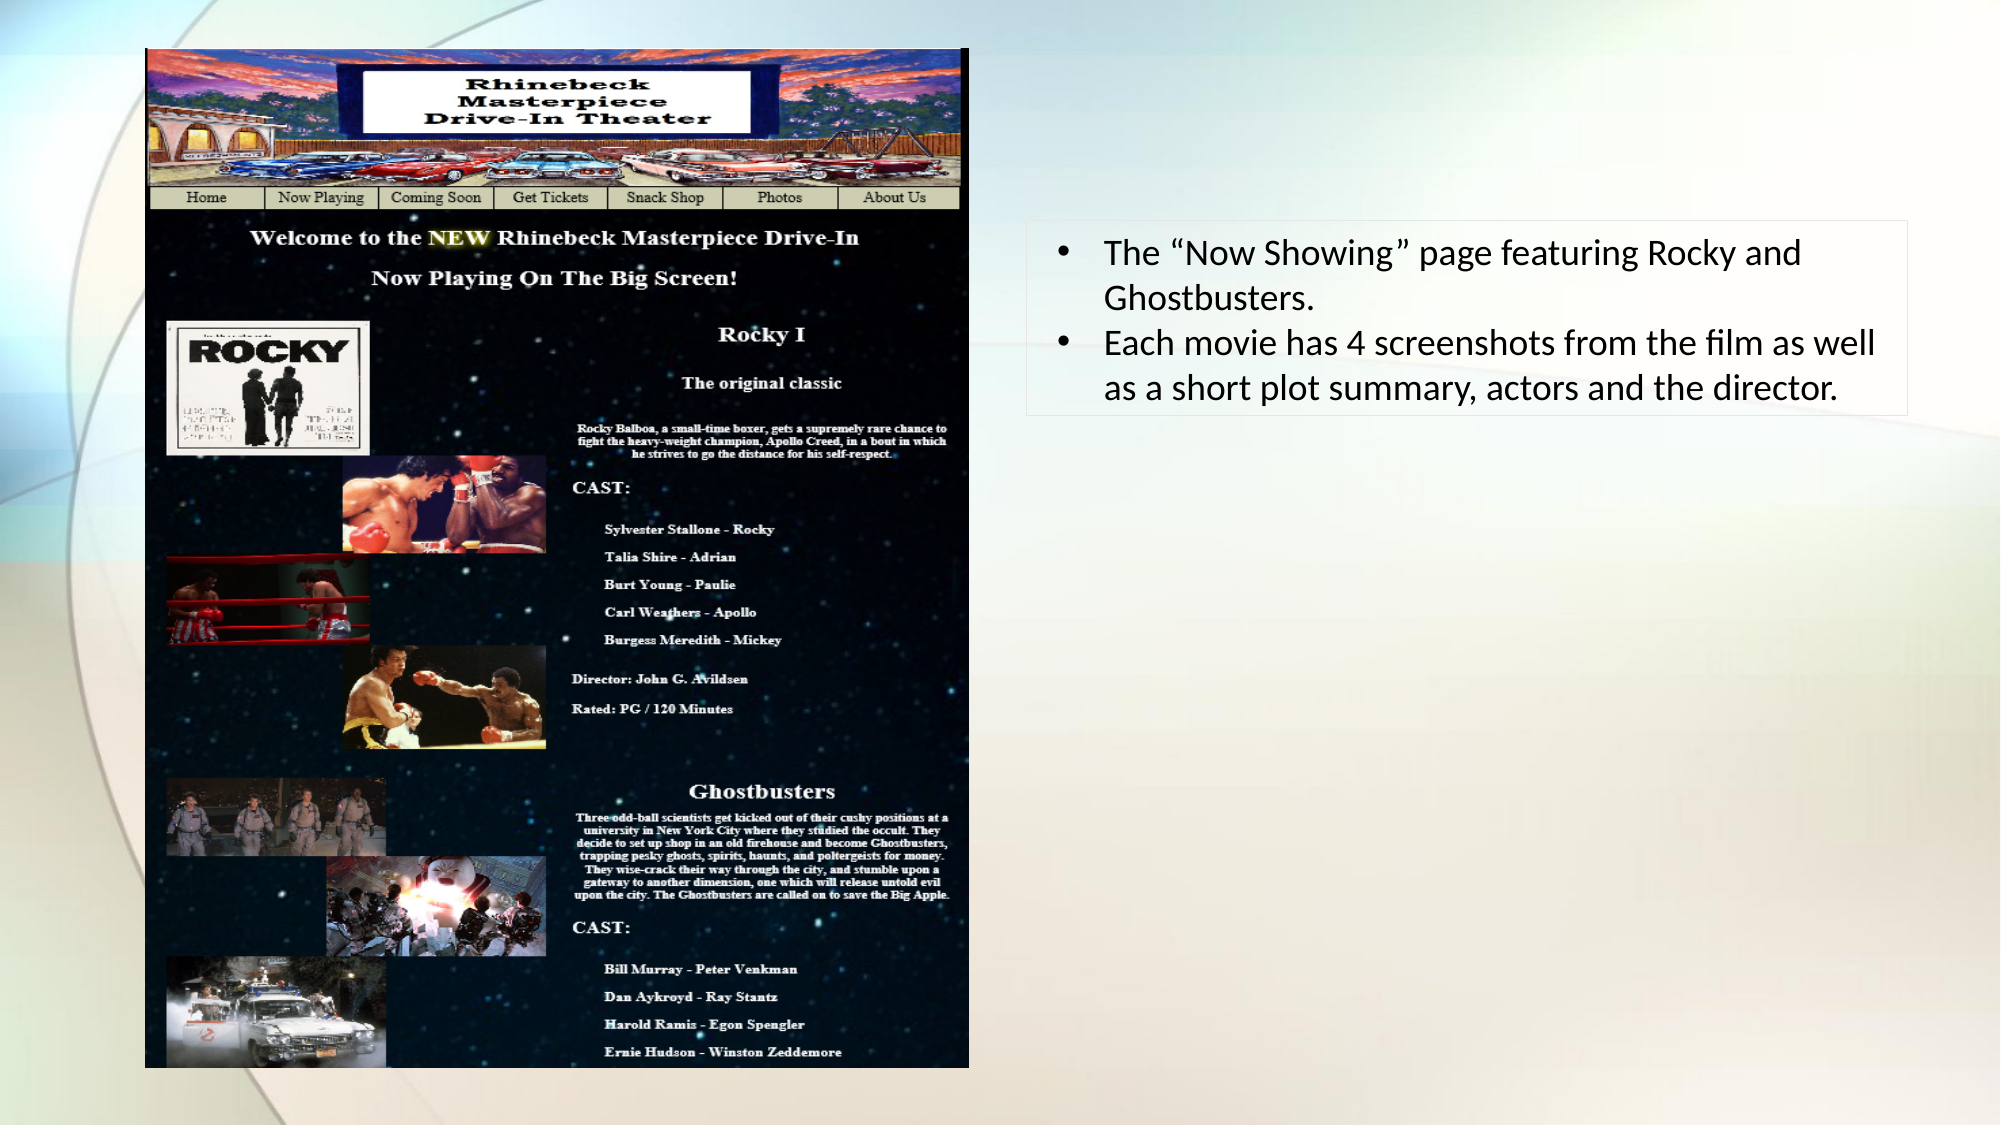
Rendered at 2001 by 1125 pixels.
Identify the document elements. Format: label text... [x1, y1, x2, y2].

picture [0, 0, 2001, 1125]
text_box The “Now Showing” page featuring Rocky and Ghostbusters. Each movie has 4 screenshots from the film as well as a short plot summary, actors and the director. [1026, 220, 1908, 416]
